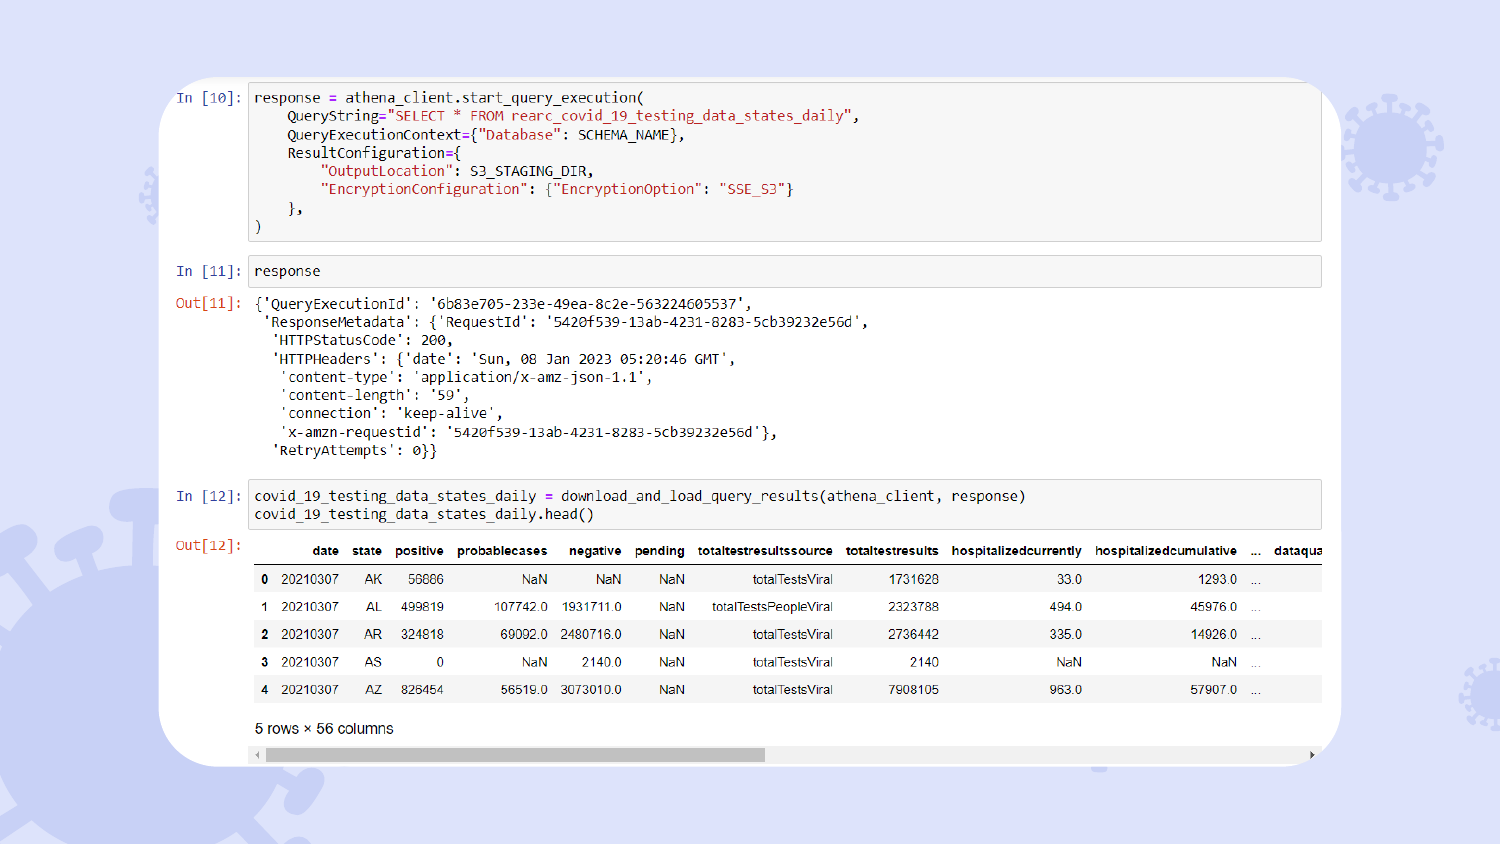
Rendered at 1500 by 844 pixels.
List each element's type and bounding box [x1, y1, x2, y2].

picture [158, 76, 1342, 767]
